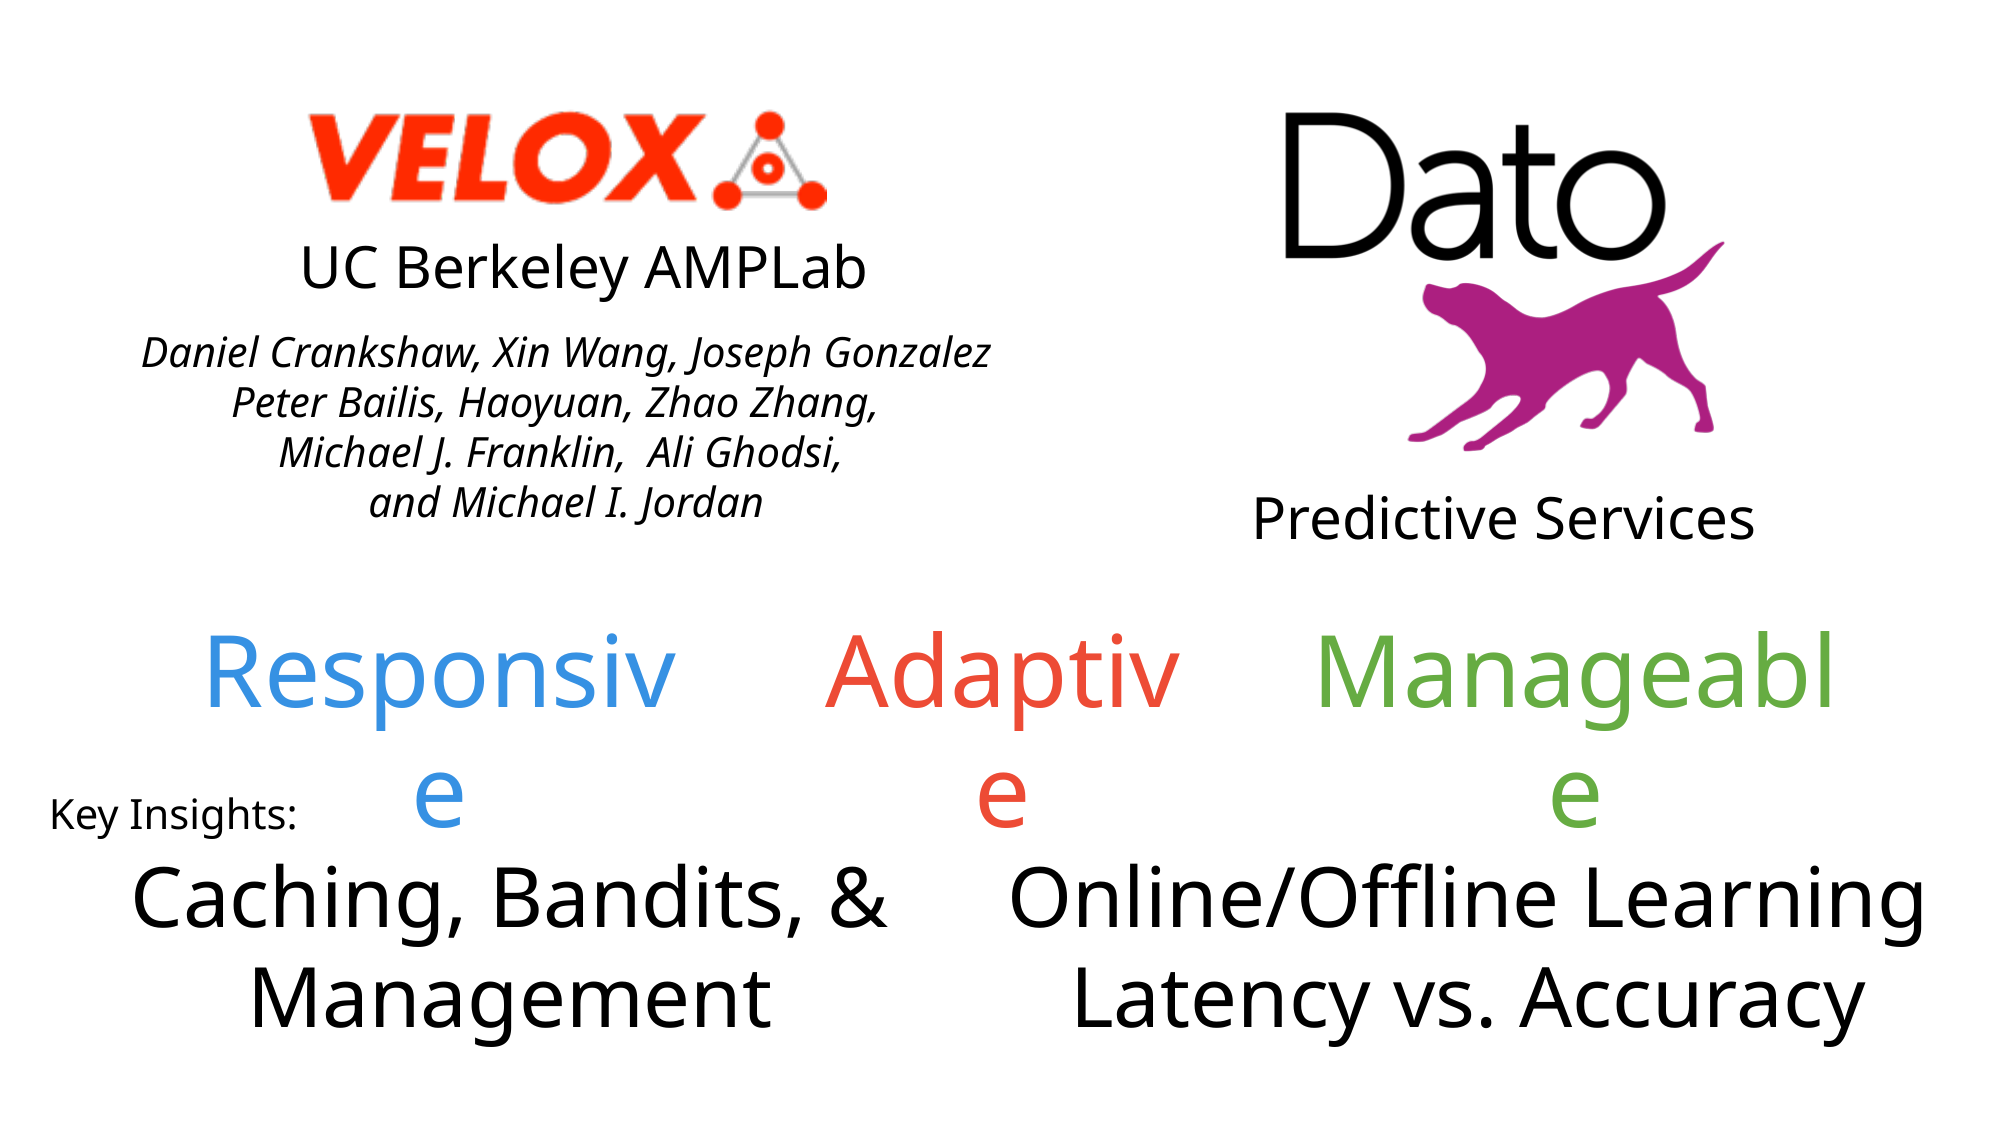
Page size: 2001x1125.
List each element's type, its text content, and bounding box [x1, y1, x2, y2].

text_box Key Insights: [34, 780, 313, 846]
text_box Caching, Bandits, & Management [115, 836, 905, 1052]
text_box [188, 100, 945, 536]
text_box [1248, 76, 1762, 560]
text_box Online/Offline Learning Latency vs. Accuracy [992, 836, 1945, 1052]
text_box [186, 600, 1874, 737]
